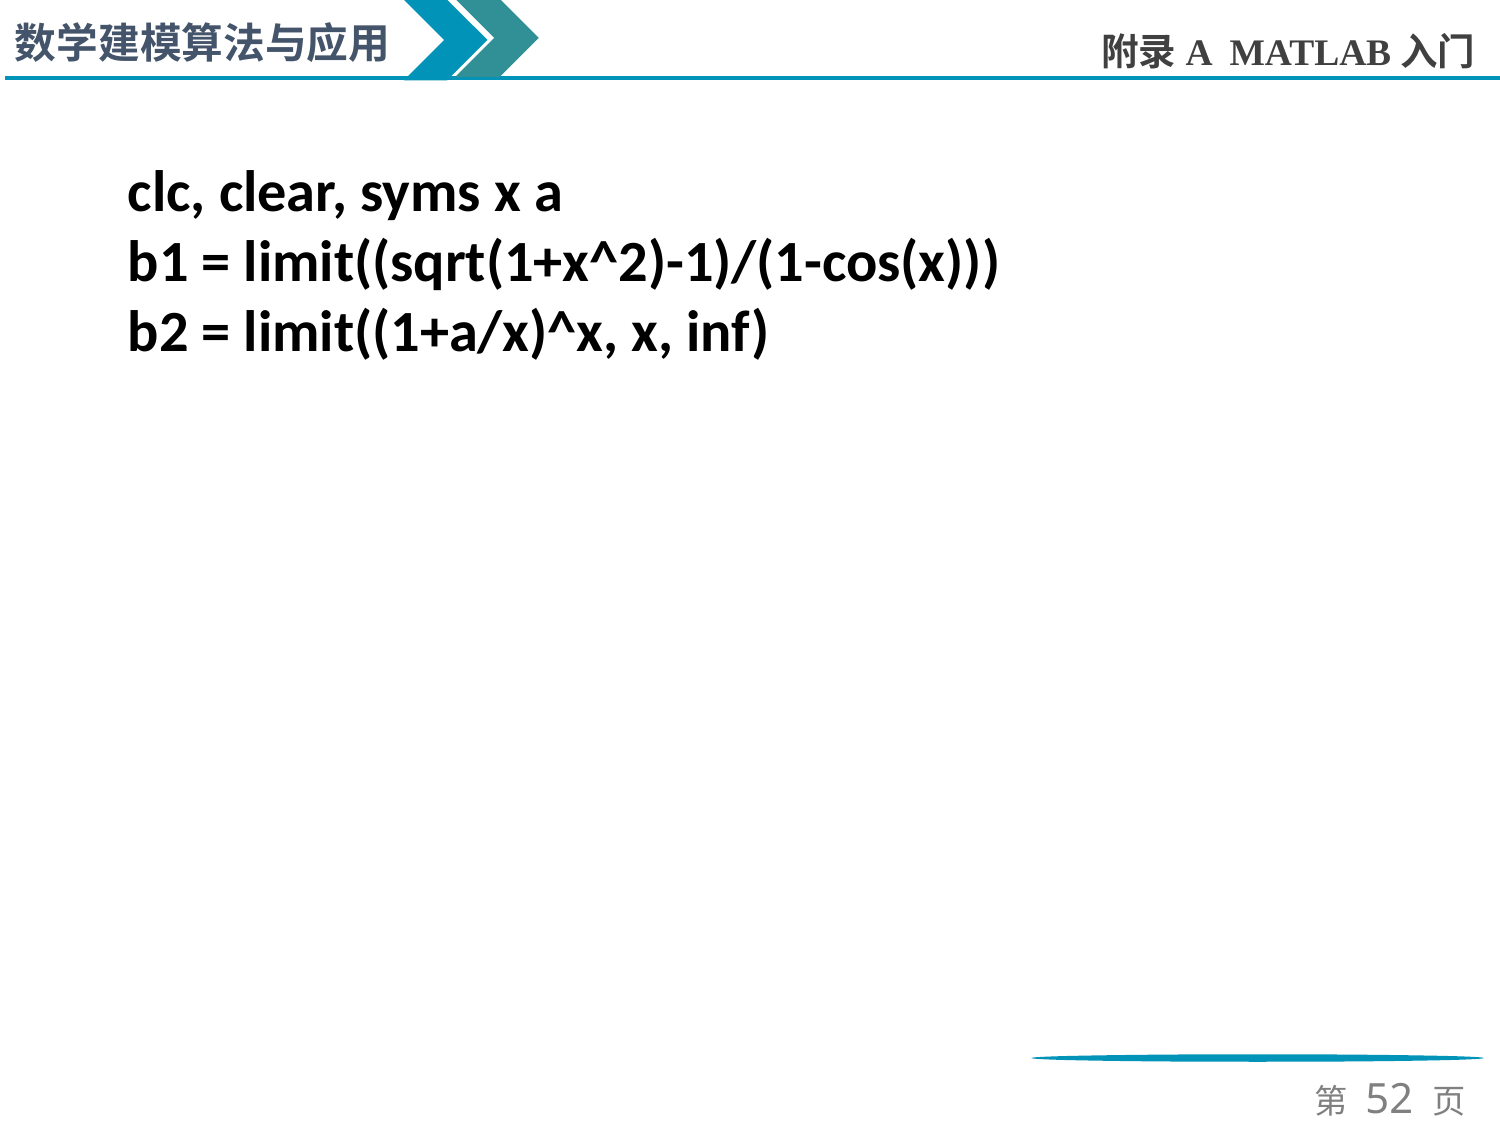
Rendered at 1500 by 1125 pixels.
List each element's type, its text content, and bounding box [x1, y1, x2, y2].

text_box clc, clear, syms x a b1 = limit((sqrt(1+x^2)-1)/(1-cos(x))) b2 = limit((1+a/x)^x, x, inf) [113, 146, 1447, 371]
